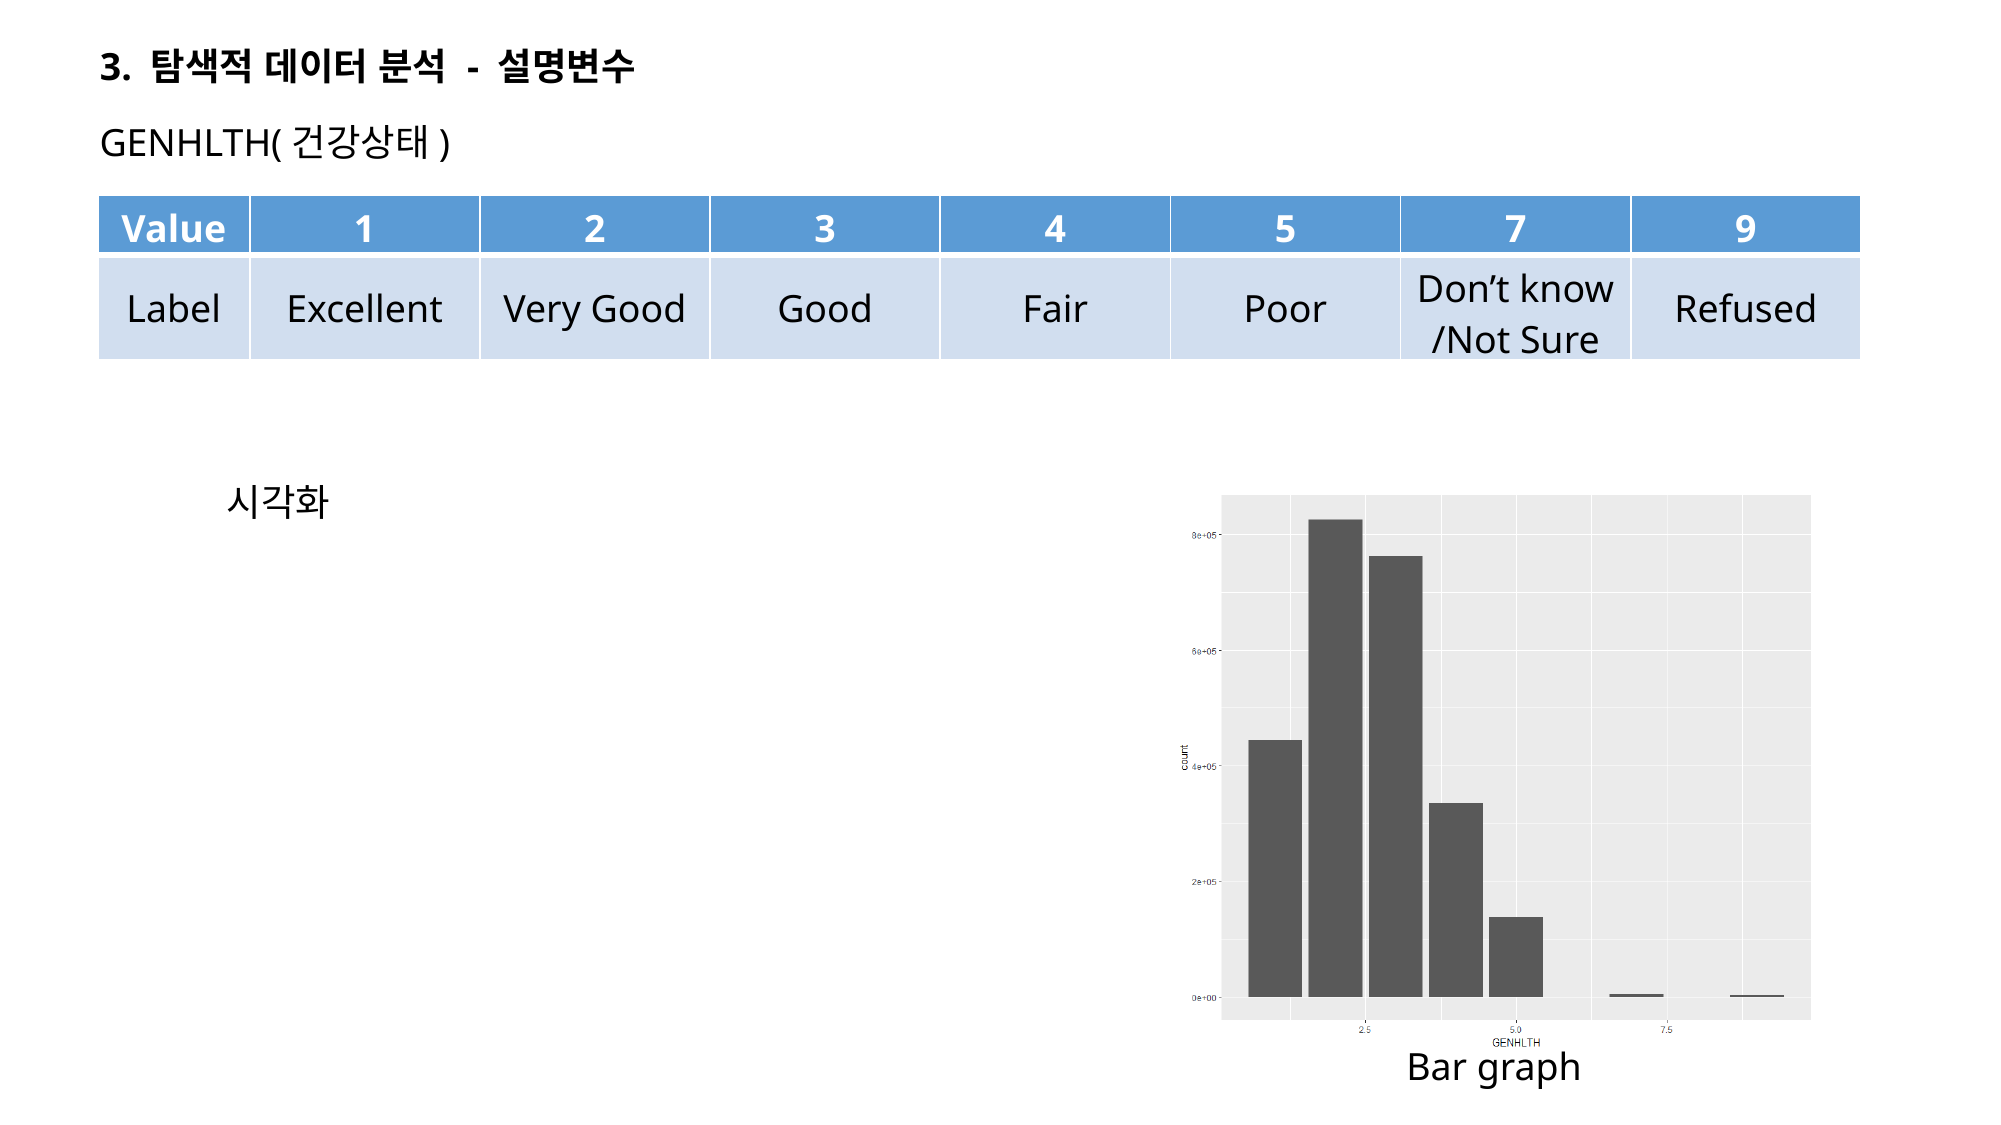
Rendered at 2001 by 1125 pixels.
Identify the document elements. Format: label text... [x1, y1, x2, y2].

text_box 시각화 [212, 471, 346, 532]
table_header 3 [711, 196, 939, 252]
table_header 5 [1171, 196, 1400, 252]
table_header 4 [941, 196, 1170, 252]
table_cell Excellent [251, 258, 479, 359]
table_header Value [99, 196, 249, 252]
text_box Bar graph [1391, 1051, 1597, 1096]
table_cell Fair [941, 258, 1170, 359]
table_header 1 [251, 196, 479, 252]
table_cell Good [711, 258, 939, 359]
text_box GENHLTH(건강상태) [84, 112, 1875, 172]
table_cell Refused [1632, 258, 1860, 359]
table_header 9 [1632, 196, 1860, 252]
table_cell Don’t know /Not Sure [1401, 258, 1630, 359]
table_cell Very Good [481, 258, 709, 359]
table_header 7 [1401, 196, 1630, 252]
table_cell Poor [1171, 258, 1400, 359]
table_cell Label [99, 258, 249, 359]
picture [1173, 490, 1816, 1051]
text_box 3. 탐색적 데이터 분석 - 설명변수 [84, 35, 984, 96]
table_header 2 [481, 196, 709, 252]
